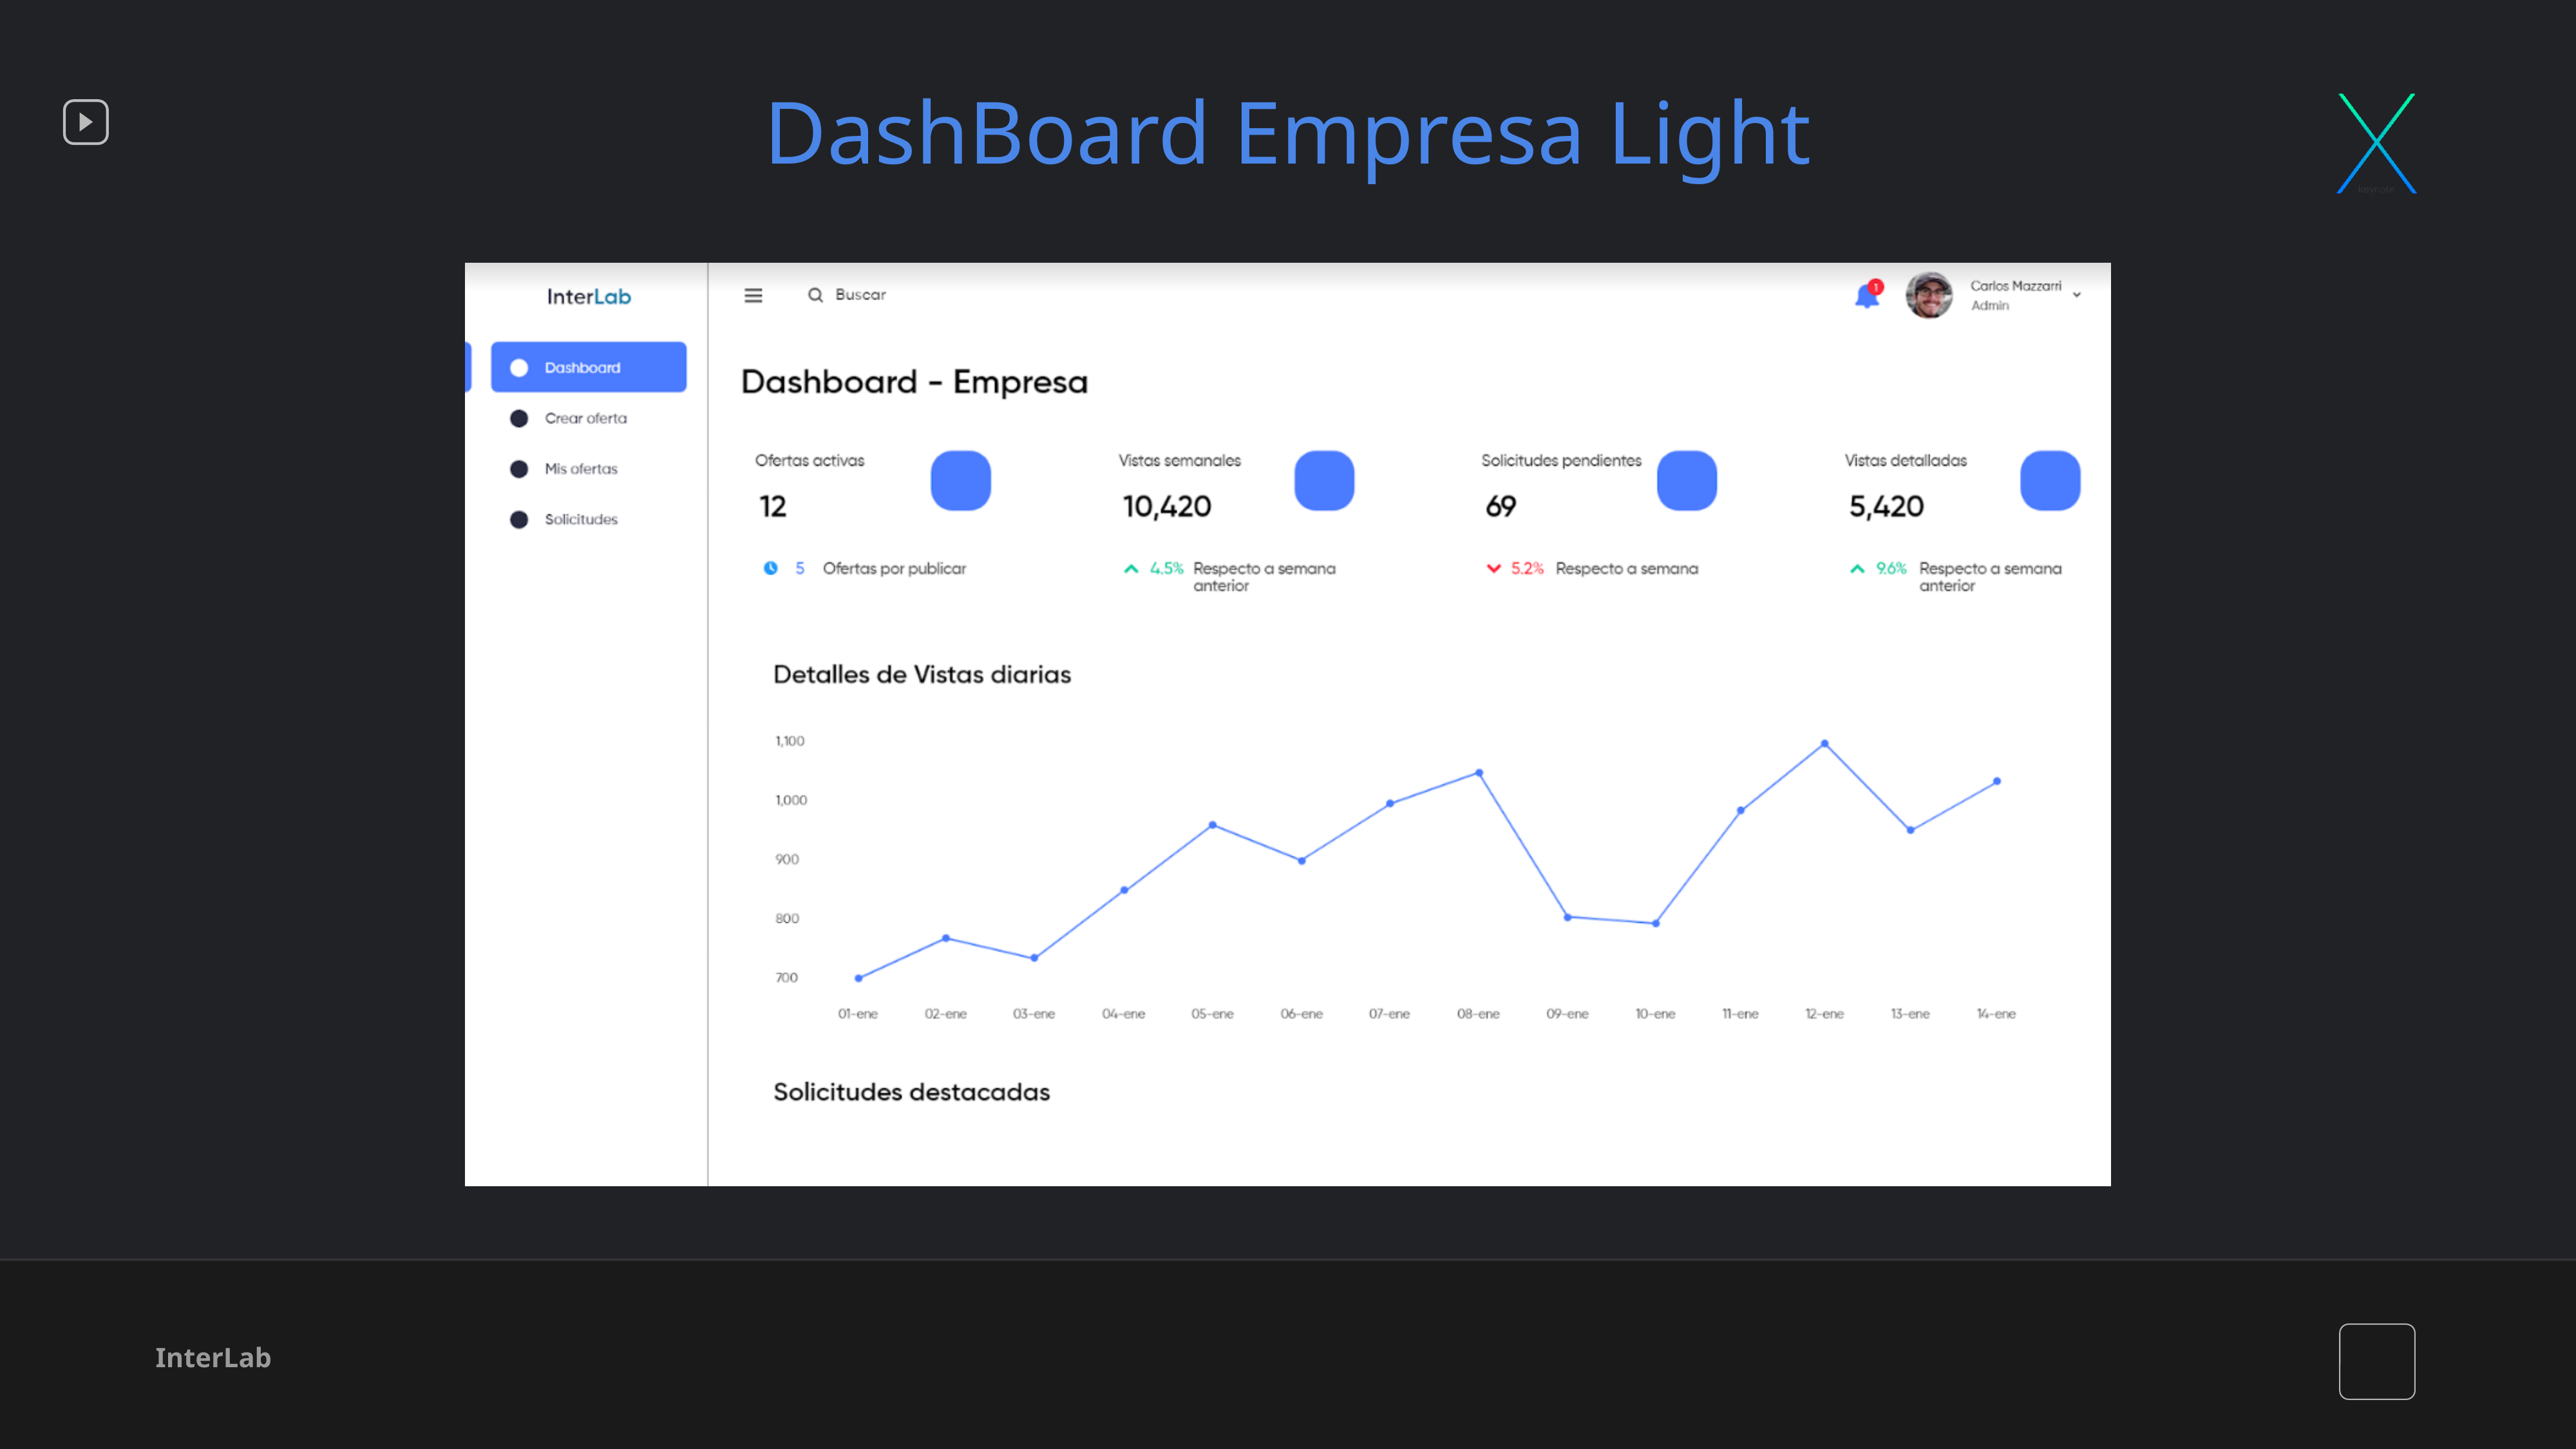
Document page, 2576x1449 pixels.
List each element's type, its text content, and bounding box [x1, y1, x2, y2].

picture [464, 263, 2112, 1186]
text_box DashBoard Empresa Light [740, 80, 1836, 261]
picture [2336, 93, 2417, 194]
